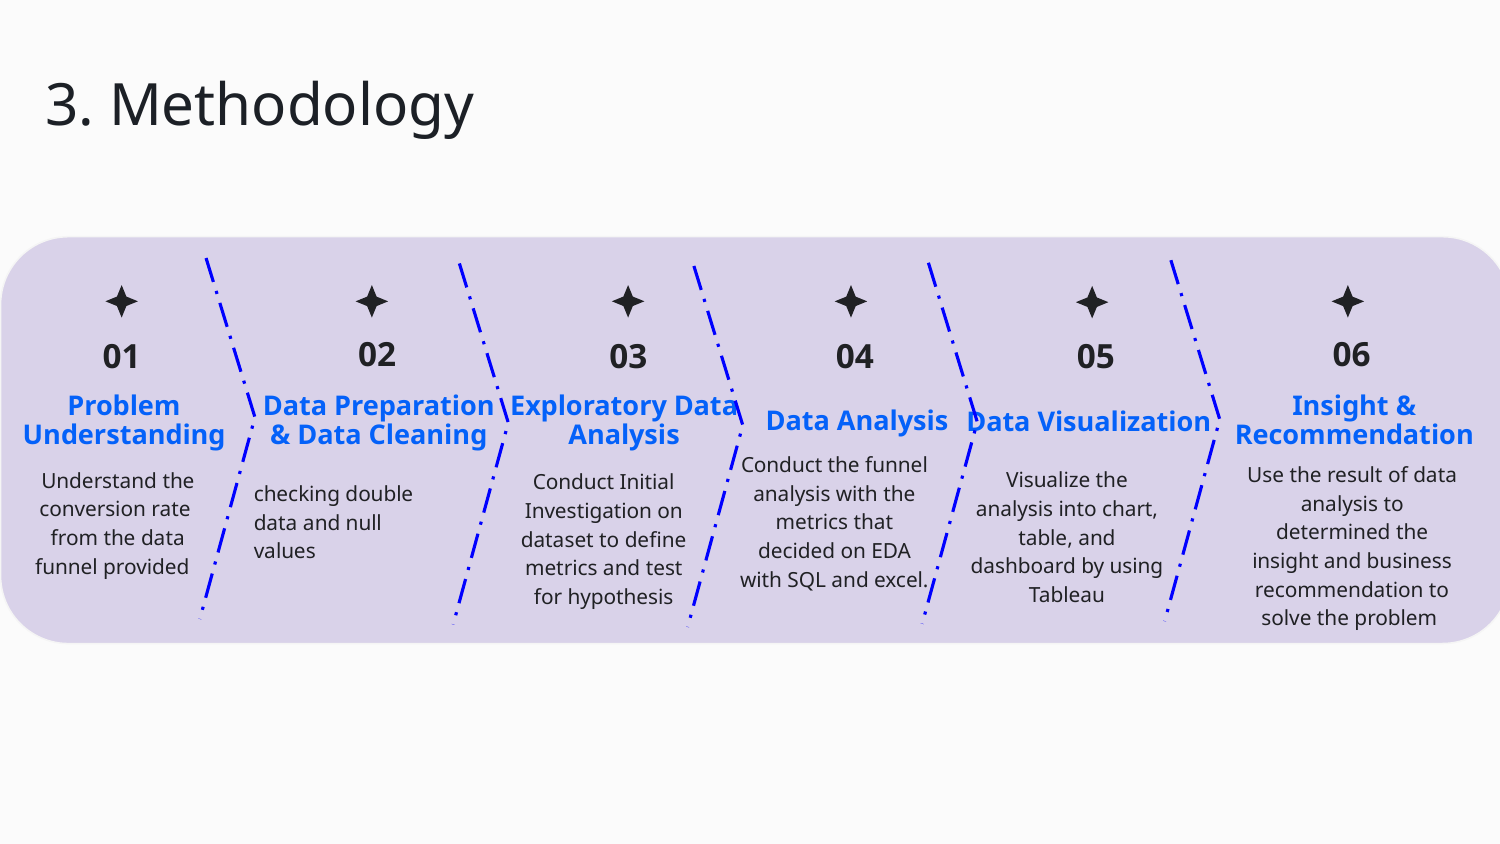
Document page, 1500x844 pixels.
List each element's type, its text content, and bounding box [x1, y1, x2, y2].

text_box Conduct the funnel analysis with the metrics that decided on EDA with SQL and excel. [721, 447, 925, 588]
title 3. Methodology [45, 75, 866, 216]
text_box [834, 285, 868, 315]
text_box 04 [816, 315, 893, 389]
text_box [0, 236, 1500, 644]
text_box 02 [339, 314, 415, 389]
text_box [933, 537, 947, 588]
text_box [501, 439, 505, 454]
text_box Data Analysis [749, 389, 926, 447]
text_box [453, 263, 509, 625]
text_box [611, 285, 645, 315]
text_box [922, 262, 949, 624]
text_box [105, 285, 138, 318]
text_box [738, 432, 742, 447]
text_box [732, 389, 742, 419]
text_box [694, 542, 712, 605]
text_box [687, 265, 743, 627]
text_box Understand the conversion rate from the data funnel provided [9, 463, 226, 634]
text_box [199, 258, 255, 620]
text_box [1170, 260, 1179, 284]
text_box 03 [590, 315, 667, 389]
text_box 01 [83, 315, 160, 389]
text_box [355, 285, 389, 314]
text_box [1218, 284, 1491, 614]
text_box Data Preparation & Data Cleaning [252, 389, 457, 454]
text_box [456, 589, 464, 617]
text_box Conduct Initial Investigation on dataset to define metrics and test for hypothesis [495, 465, 690, 605]
text_box [1164, 611, 1168, 622]
text_box Exploratory Data Analysis [506, 389, 691, 454]
text_box Problem Understanding [6, 389, 203, 454]
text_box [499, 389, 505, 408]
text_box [954, 285, 1215, 603]
text_box checking double data and null values [238, 476, 455, 617]
